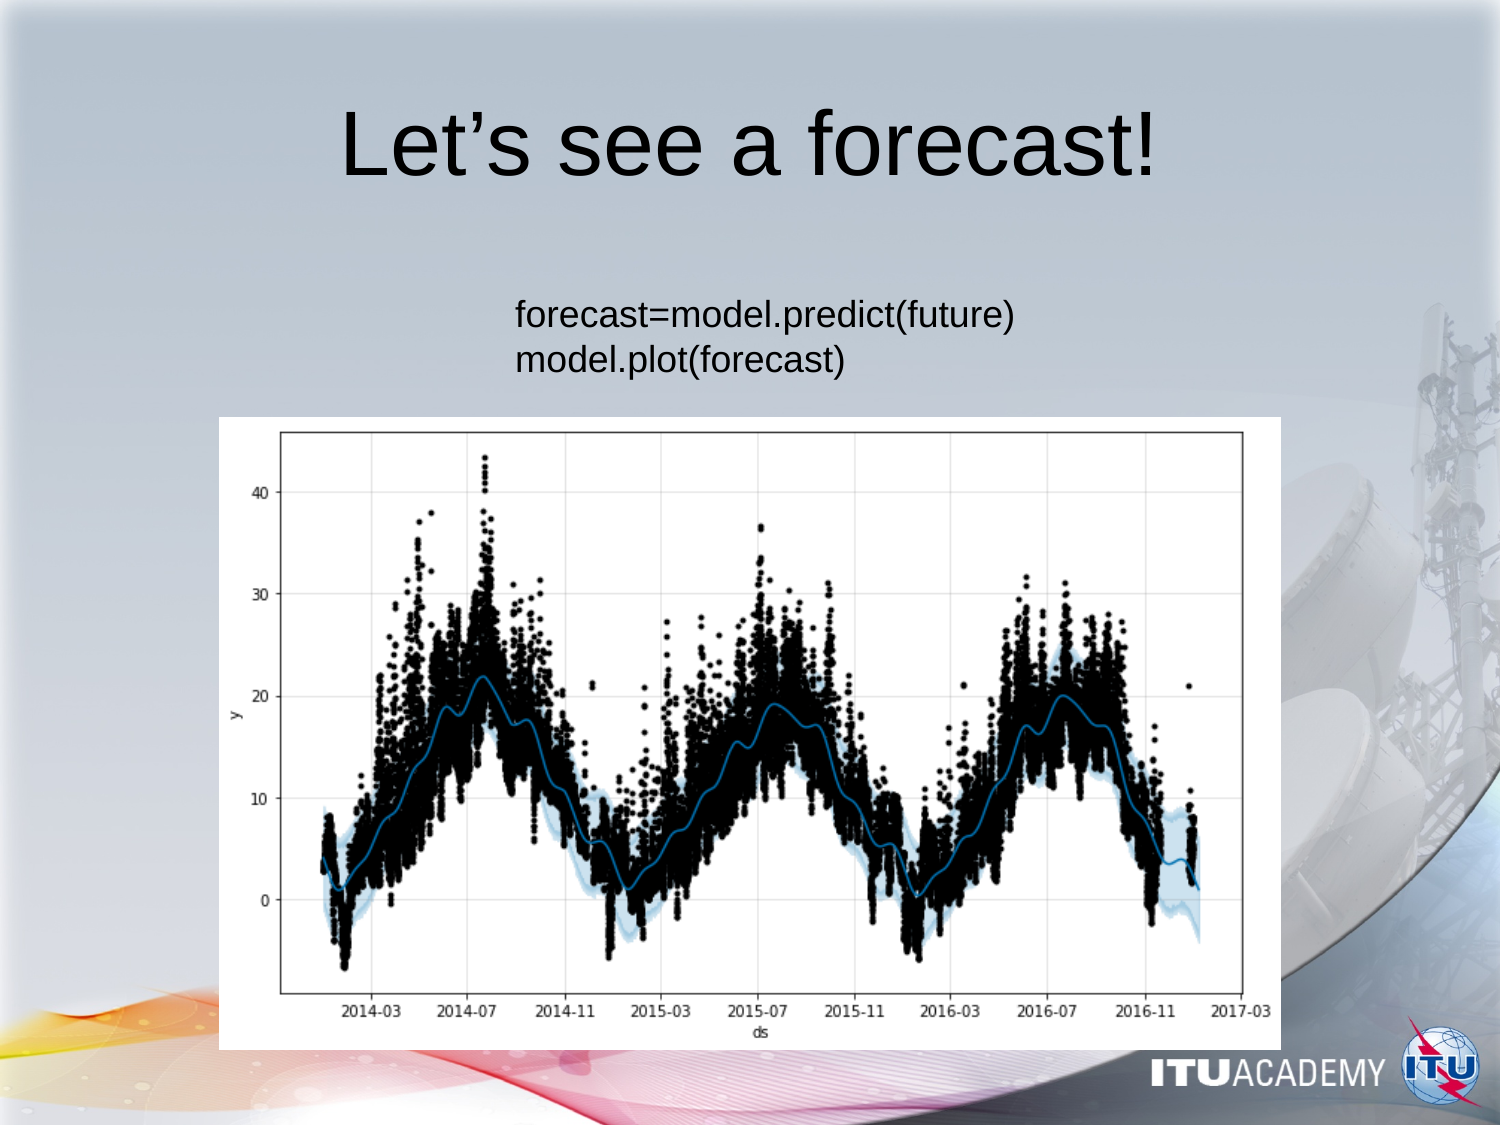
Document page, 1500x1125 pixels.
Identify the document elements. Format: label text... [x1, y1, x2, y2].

title Let’s see a forecast! [74, 44, 1426, 234]
picture [0, 0, 1500, 1125]
text_box forecast=model.predict(future) model.plot(forecast) [507, 283, 1024, 388]
